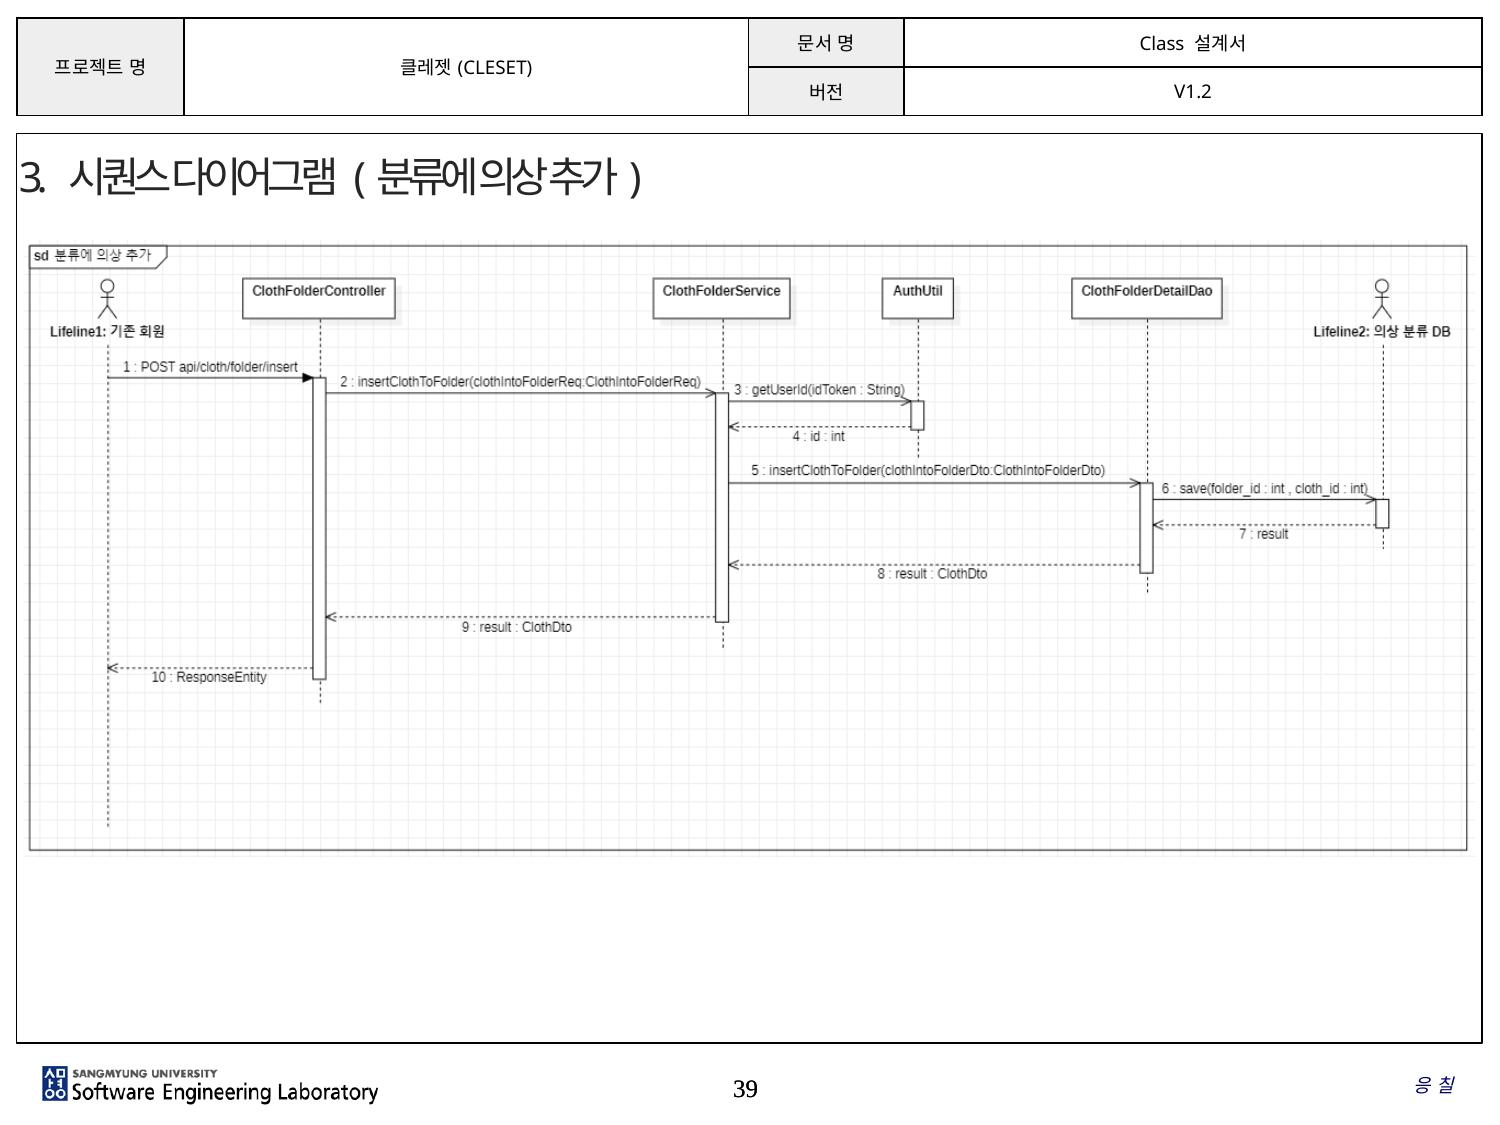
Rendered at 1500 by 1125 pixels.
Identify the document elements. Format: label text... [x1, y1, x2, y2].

text_box 3. 시퀀스 다이어그램 (분류에 의상 추가) [4, 143, 657, 209]
picture [42, 1066, 382, 1106]
picture [24, 240, 1475, 858]
footer 응 칠 [994, 1060, 1454, 1110]
